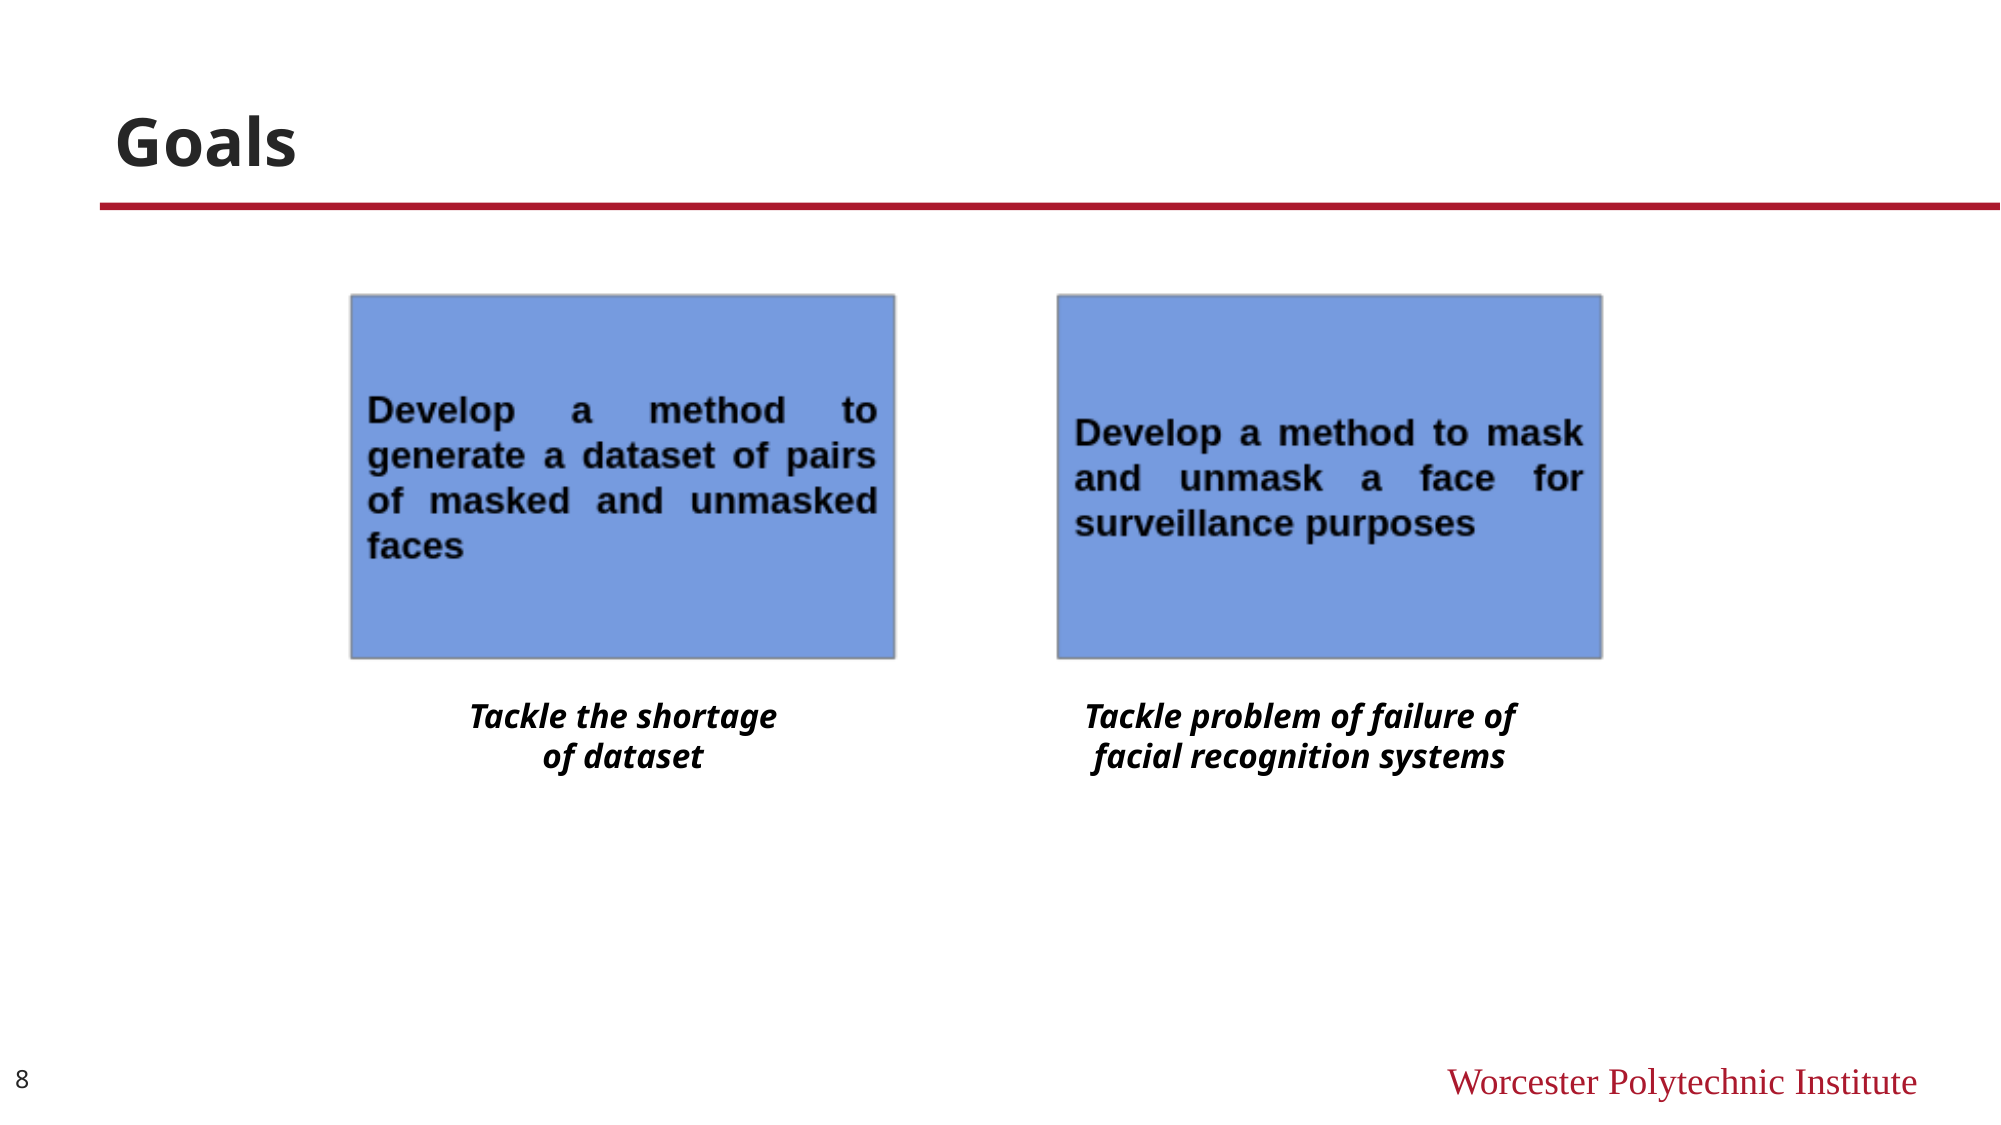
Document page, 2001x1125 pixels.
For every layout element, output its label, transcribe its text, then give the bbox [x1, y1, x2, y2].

picture [344, 289, 1611, 668]
slide_number 8 [0, 1047, 100, 1113]
title Goals [99, 56, 1900, 188]
text_box Tackle problem of failure of facial recognition systems [1069, 687, 1532, 783]
text_box Tackle the shortage of dataset [453, 687, 793, 783]
